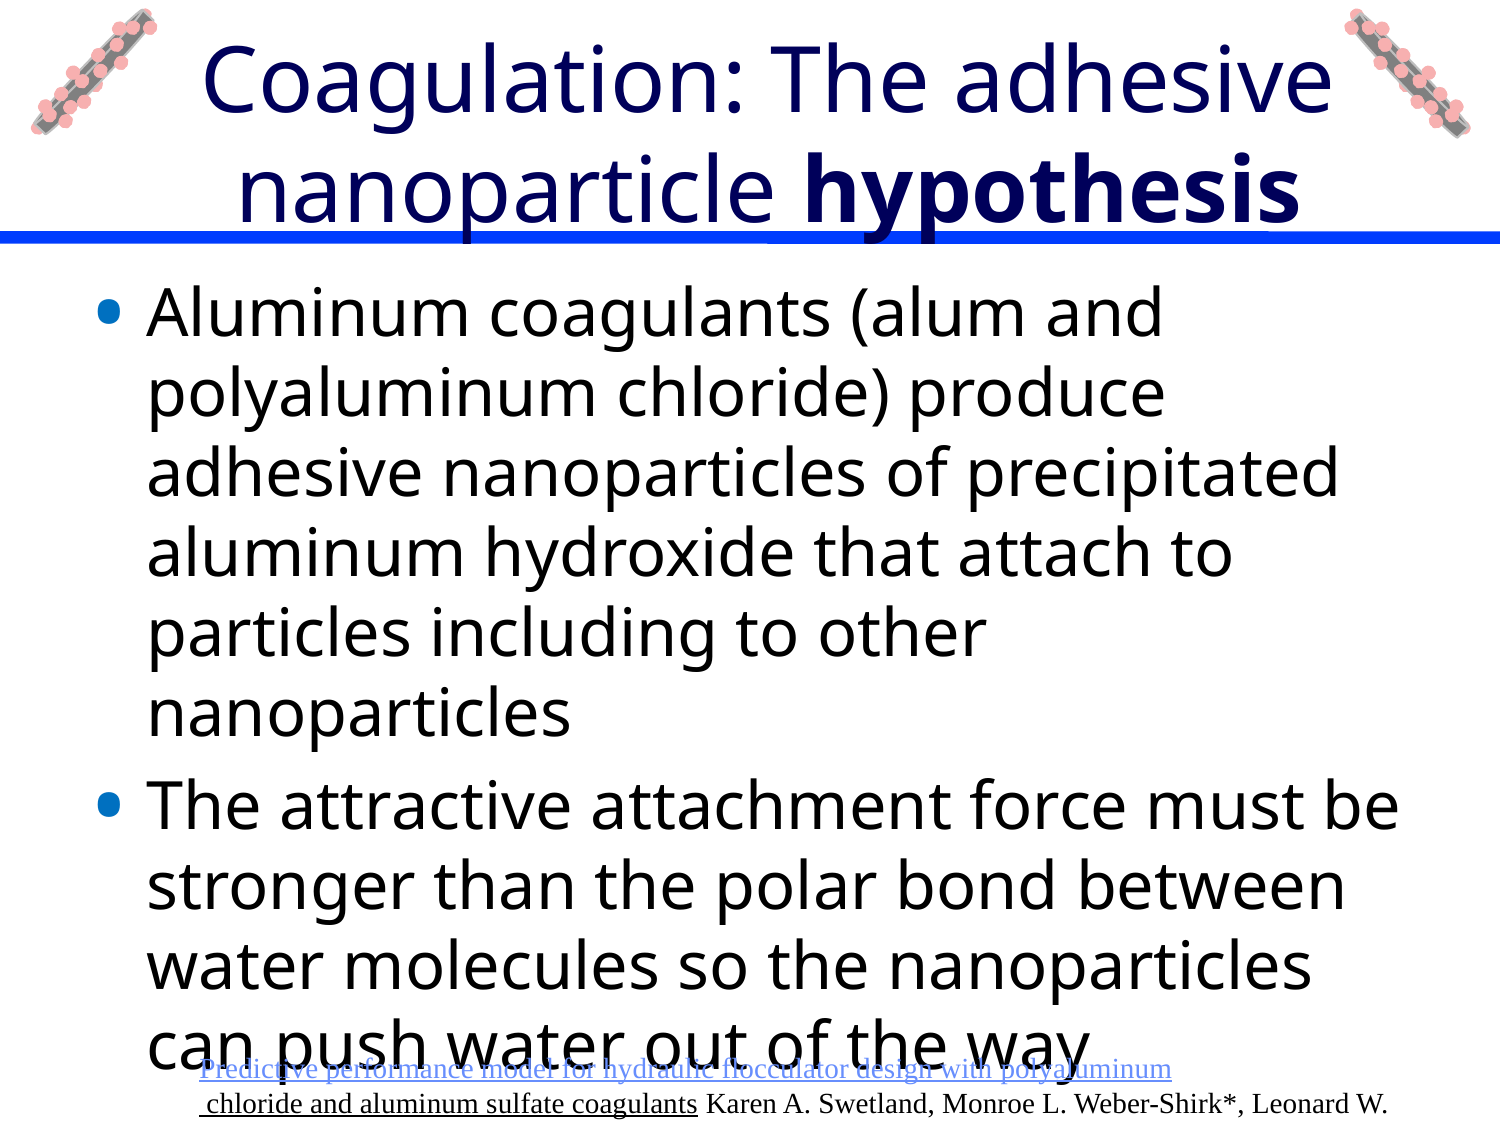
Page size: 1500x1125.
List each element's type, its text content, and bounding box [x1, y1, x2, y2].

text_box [1346, 0, 1469, 155]
text_box Predictive performance model for hydraulic flocculator design with polyaluminum chloride and aluminum sulfate coagulants Karen A. Swetland, Monroe L. Weber-Shirk*, Leonard W. Lion [184, 1042, 1455, 1125]
list Aluminum coagulants (alum and polyaluminum chloride) produce adhesive nanoparticles of precipitated aluminum hydroxide that attach to particles including to other nanoparticles The attractive attachment force must be stronger than the polar bond between water molecules so the nanoparticles can push water out of the way [74, 262, 1426, 1006]
title Coagulation: The adhesive nanoparticle hypothesis [75, 37, 1463, 225]
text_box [33, 0, 155, 151]
